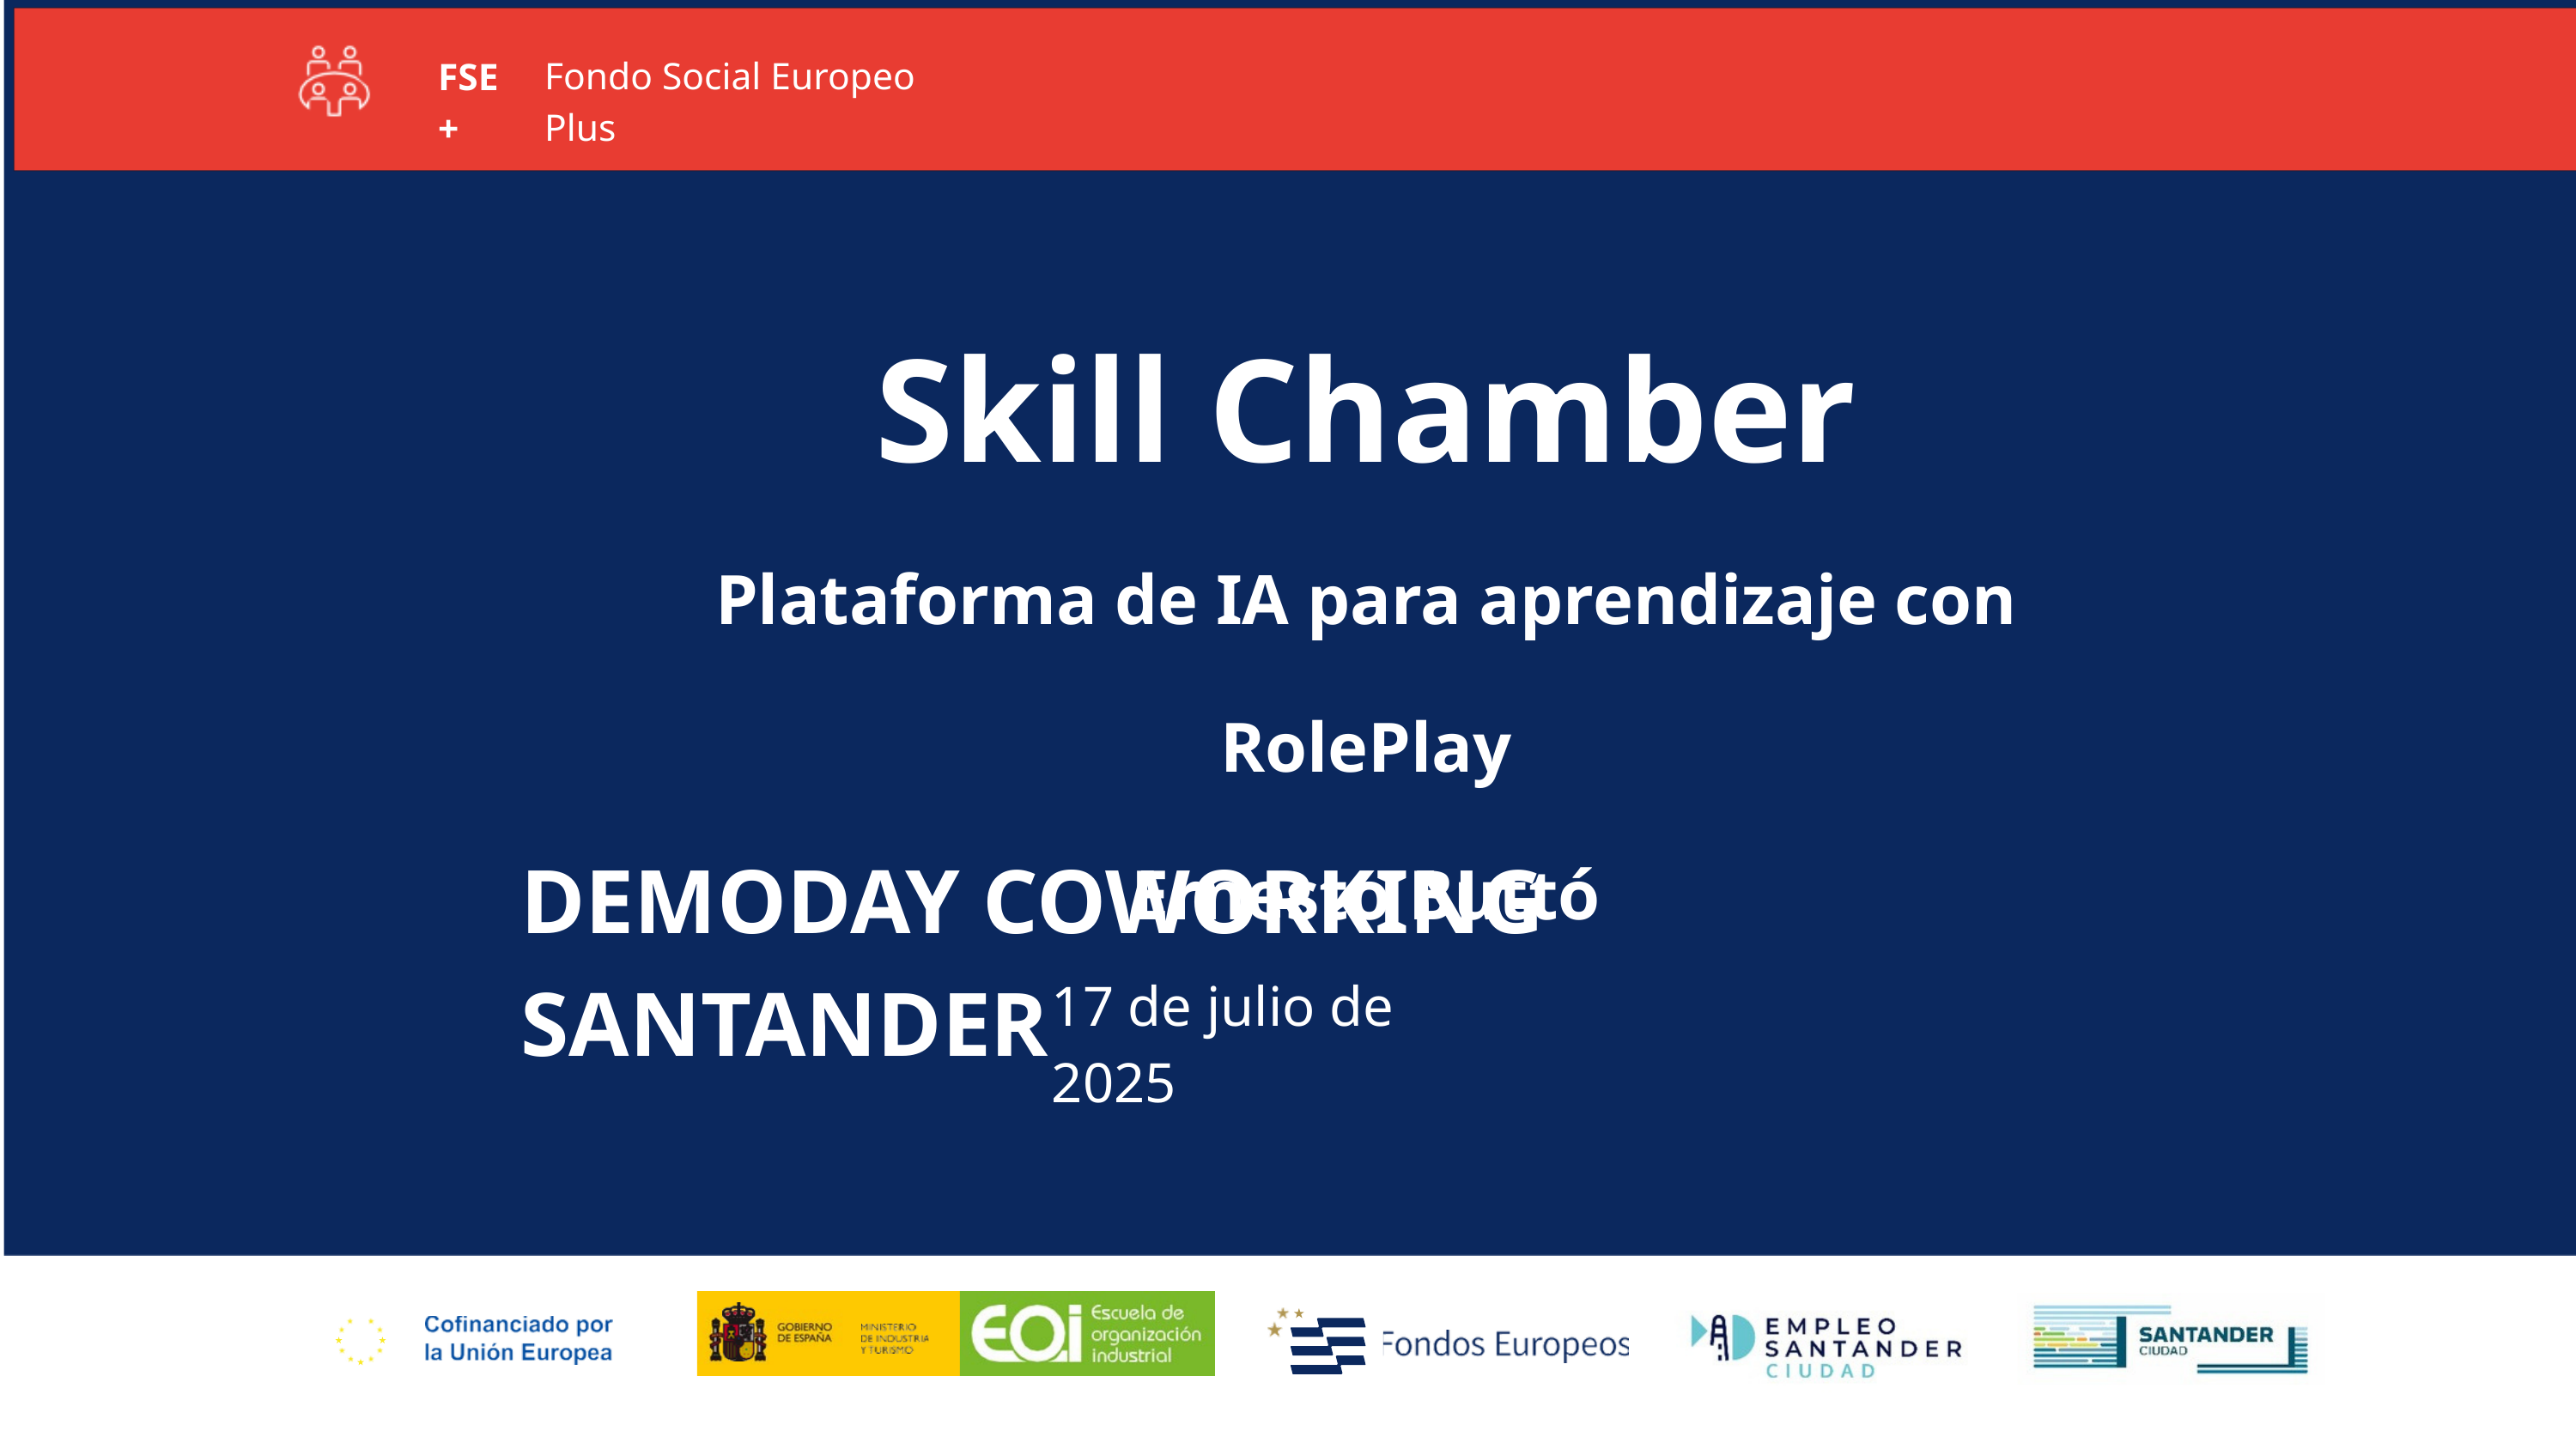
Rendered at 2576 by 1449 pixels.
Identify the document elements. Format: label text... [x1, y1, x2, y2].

text_box 17 de julio de 2025 [1051, 961, 1483, 1113]
text_box Fondo Social Europeo Plus [544, 45, 954, 149]
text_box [0, 1256, 2576, 1449]
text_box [356, 1358, 365, 1366]
text_box DEMODAY COWORKING SANTANDER [520, 828, 2088, 1074]
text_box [1281, 1308, 1375, 1384]
text_box Skill Chamber Plataforma de IA para aprendizaje con RolePlay Ernesto Buttó [612, 355, 2119, 934]
text_box [3, 180, 2576, 1254]
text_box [335, 1337, 343, 1344]
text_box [1293, 1307, 1304, 1319]
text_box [379, 1337, 386, 1344]
text_box FSE+ [438, 46, 517, 149]
text_box [0, 0, 2576, 180]
